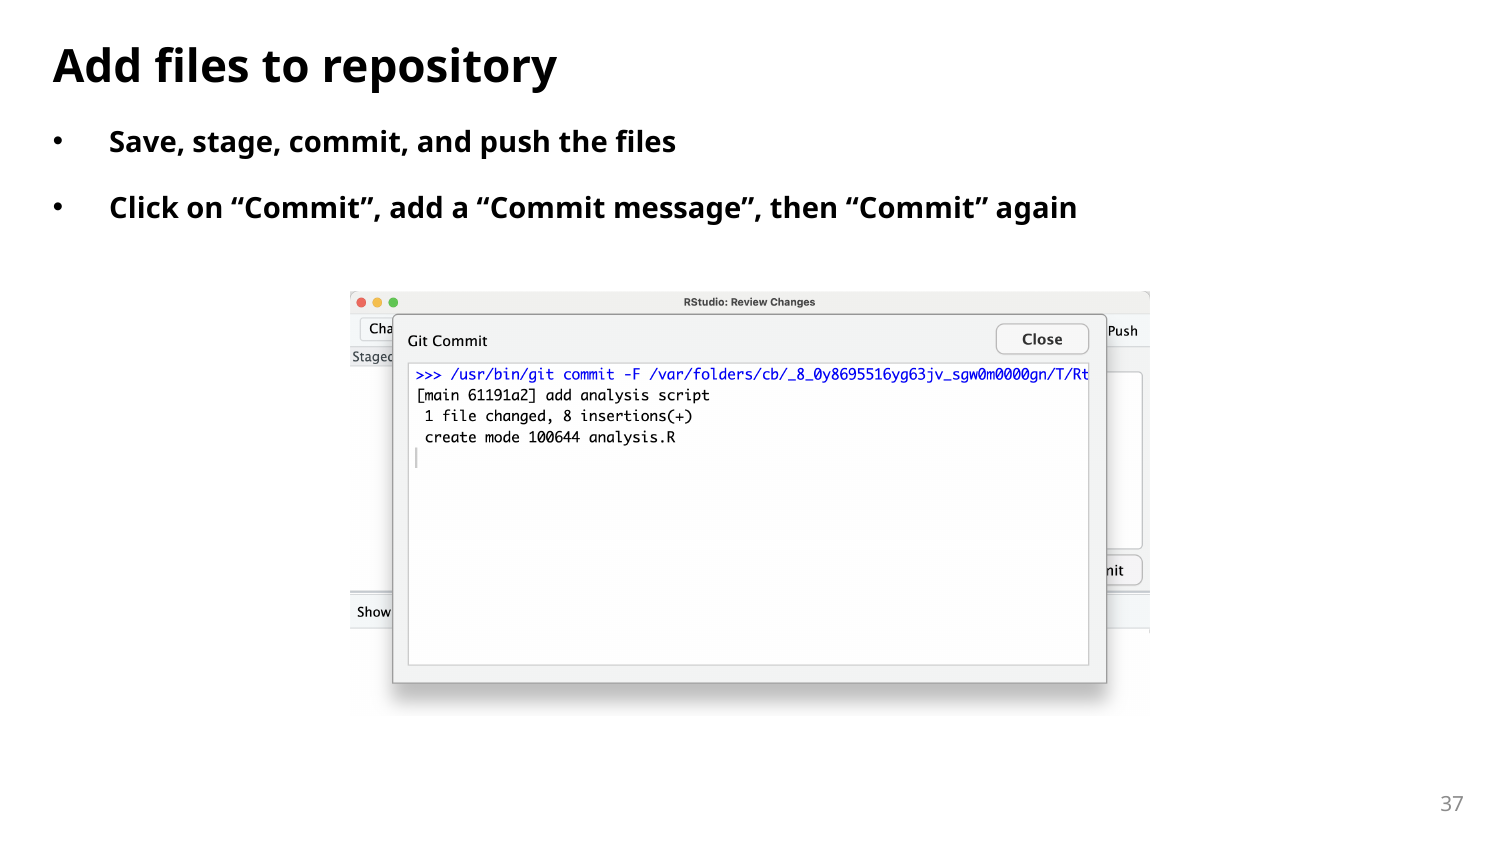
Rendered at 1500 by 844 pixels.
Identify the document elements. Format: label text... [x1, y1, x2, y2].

picture [350, 291, 1150, 716]
list Save, stage, commit, and push the files Click on “Commit”, add a “Commit message”, then “Commit” again [37, 115, 1463, 816]
title Add files to repository [37, 27, 1463, 100]
slide_number 37 [1128, 782, 1479, 827]
